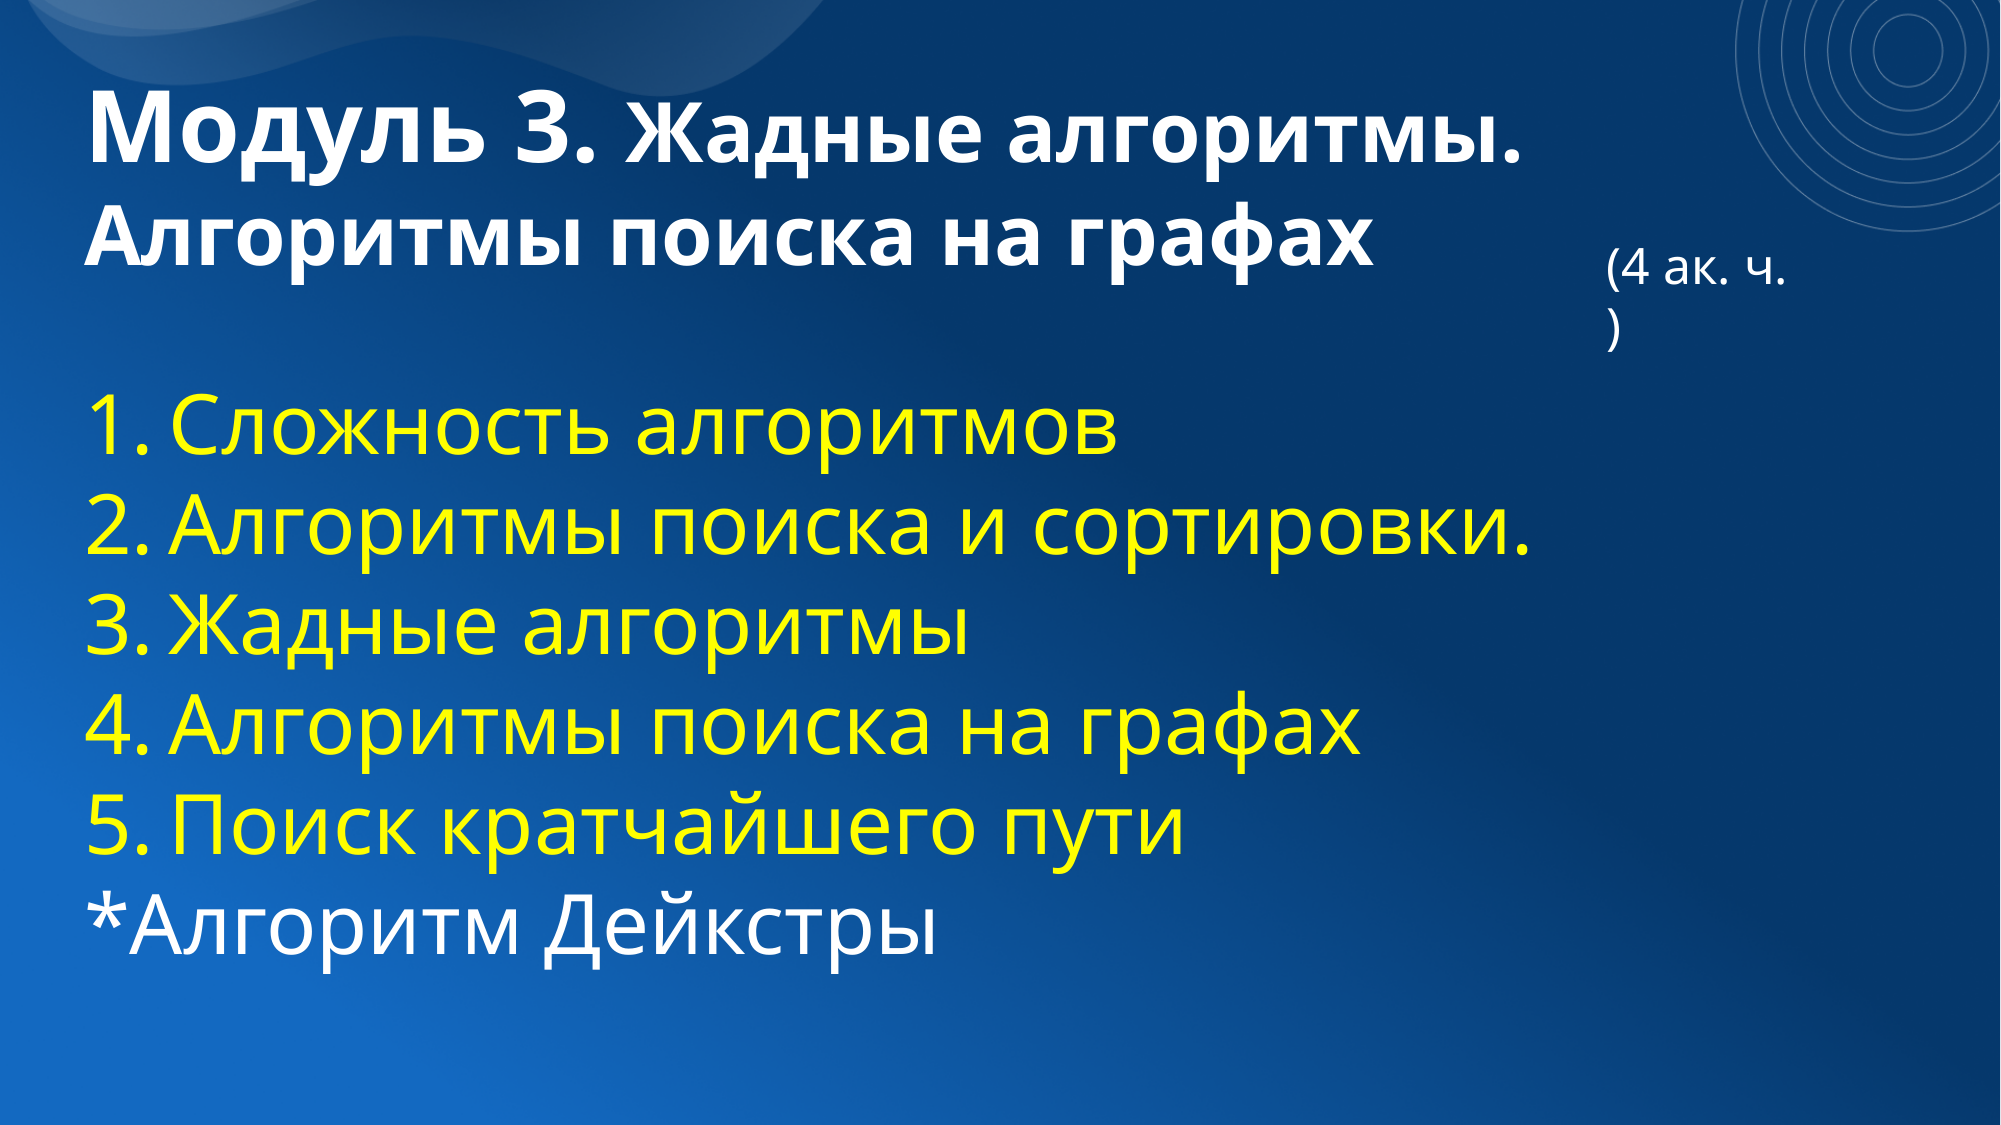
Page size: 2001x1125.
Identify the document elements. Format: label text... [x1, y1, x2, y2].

subtitle (4 ак. ч.) [1592, 226, 1818, 328]
text_box Сложность алгоритмов Алгоритмы поиска и сортировки. Жадные алгоритмы Алгоритмы поиска на графах Поиск кратчайшего пути *Алгоритм Дейкстры [69, 364, 1797, 979]
picture [0, 0, 2001, 1125]
title Модуль 3. Жадные алгоритмы. Алгоритмы поиска на графах [69, 55, 1839, 255]
